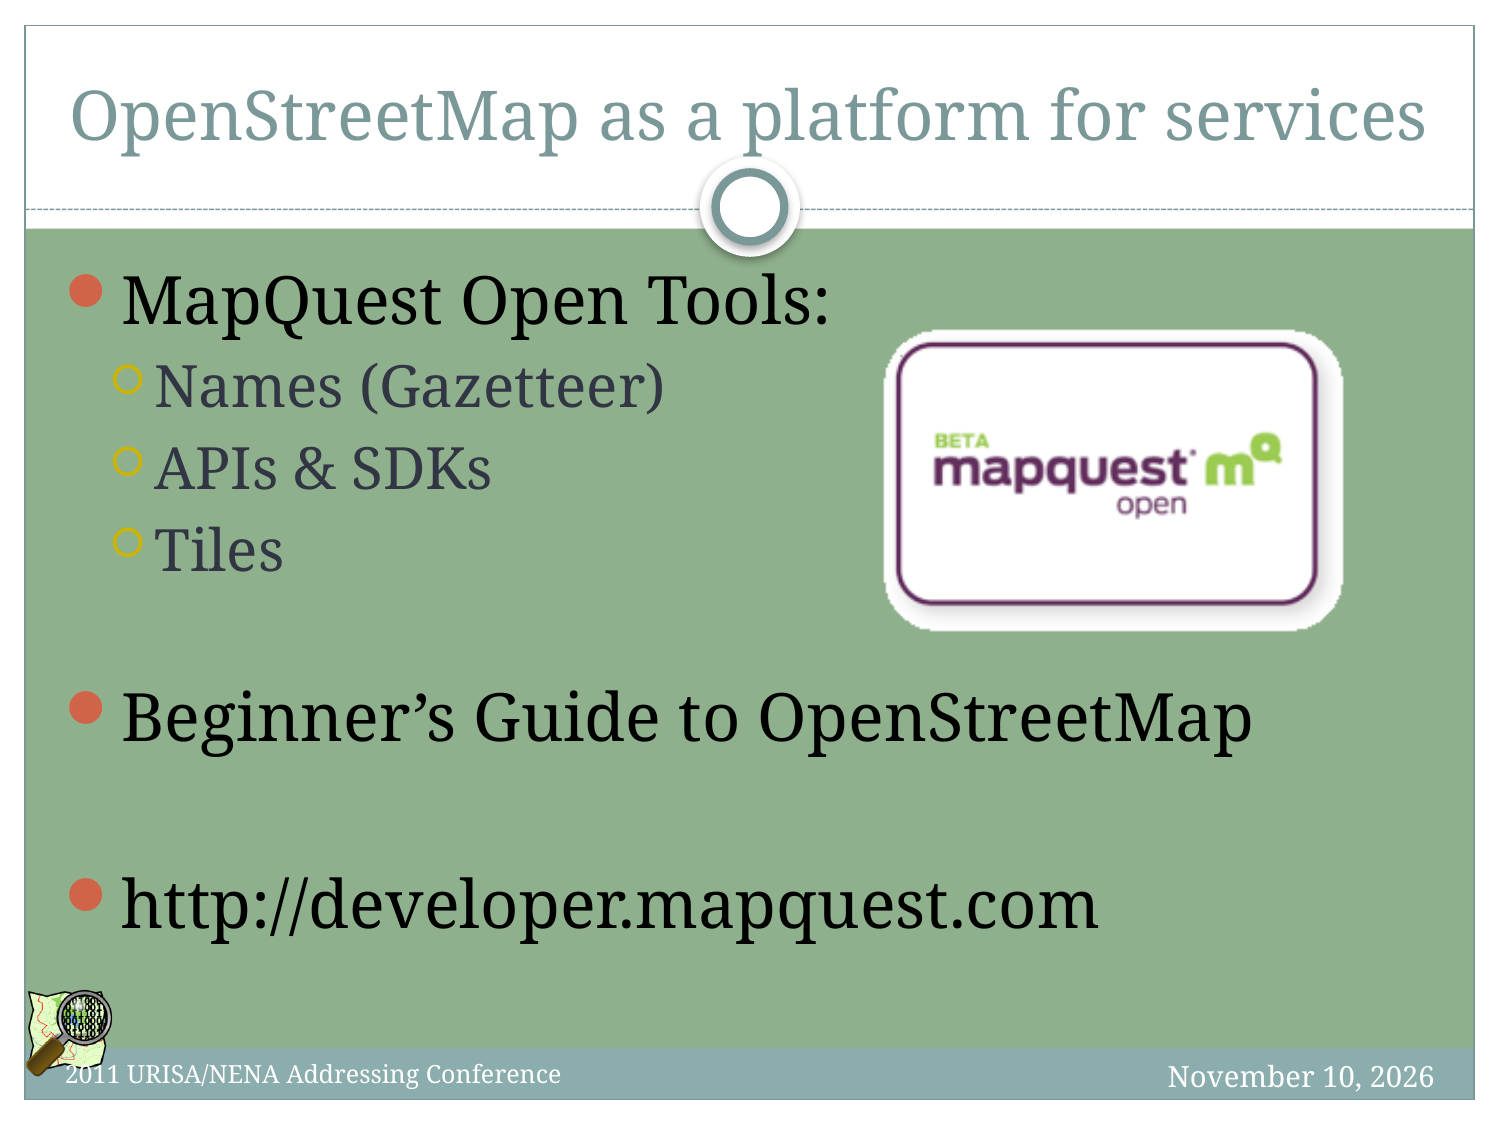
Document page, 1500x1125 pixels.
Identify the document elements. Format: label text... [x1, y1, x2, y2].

title OpenStreetMap as a platform for services [49, 37, 1450, 163]
footer 2011 URISA/NENA Addressing Conference [50, 1051, 638, 1112]
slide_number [950, 1050, 1450, 1111]
picture [24, 987, 114, 1077]
picture [877, 324, 1351, 638]
list MapQuest Open Tools: Names (Gazetteer) APIs & SDKs Tiles Beginner’s Guide to OpenStreetMap http://developer.mapquest.com [49, 250, 1445, 1001]
